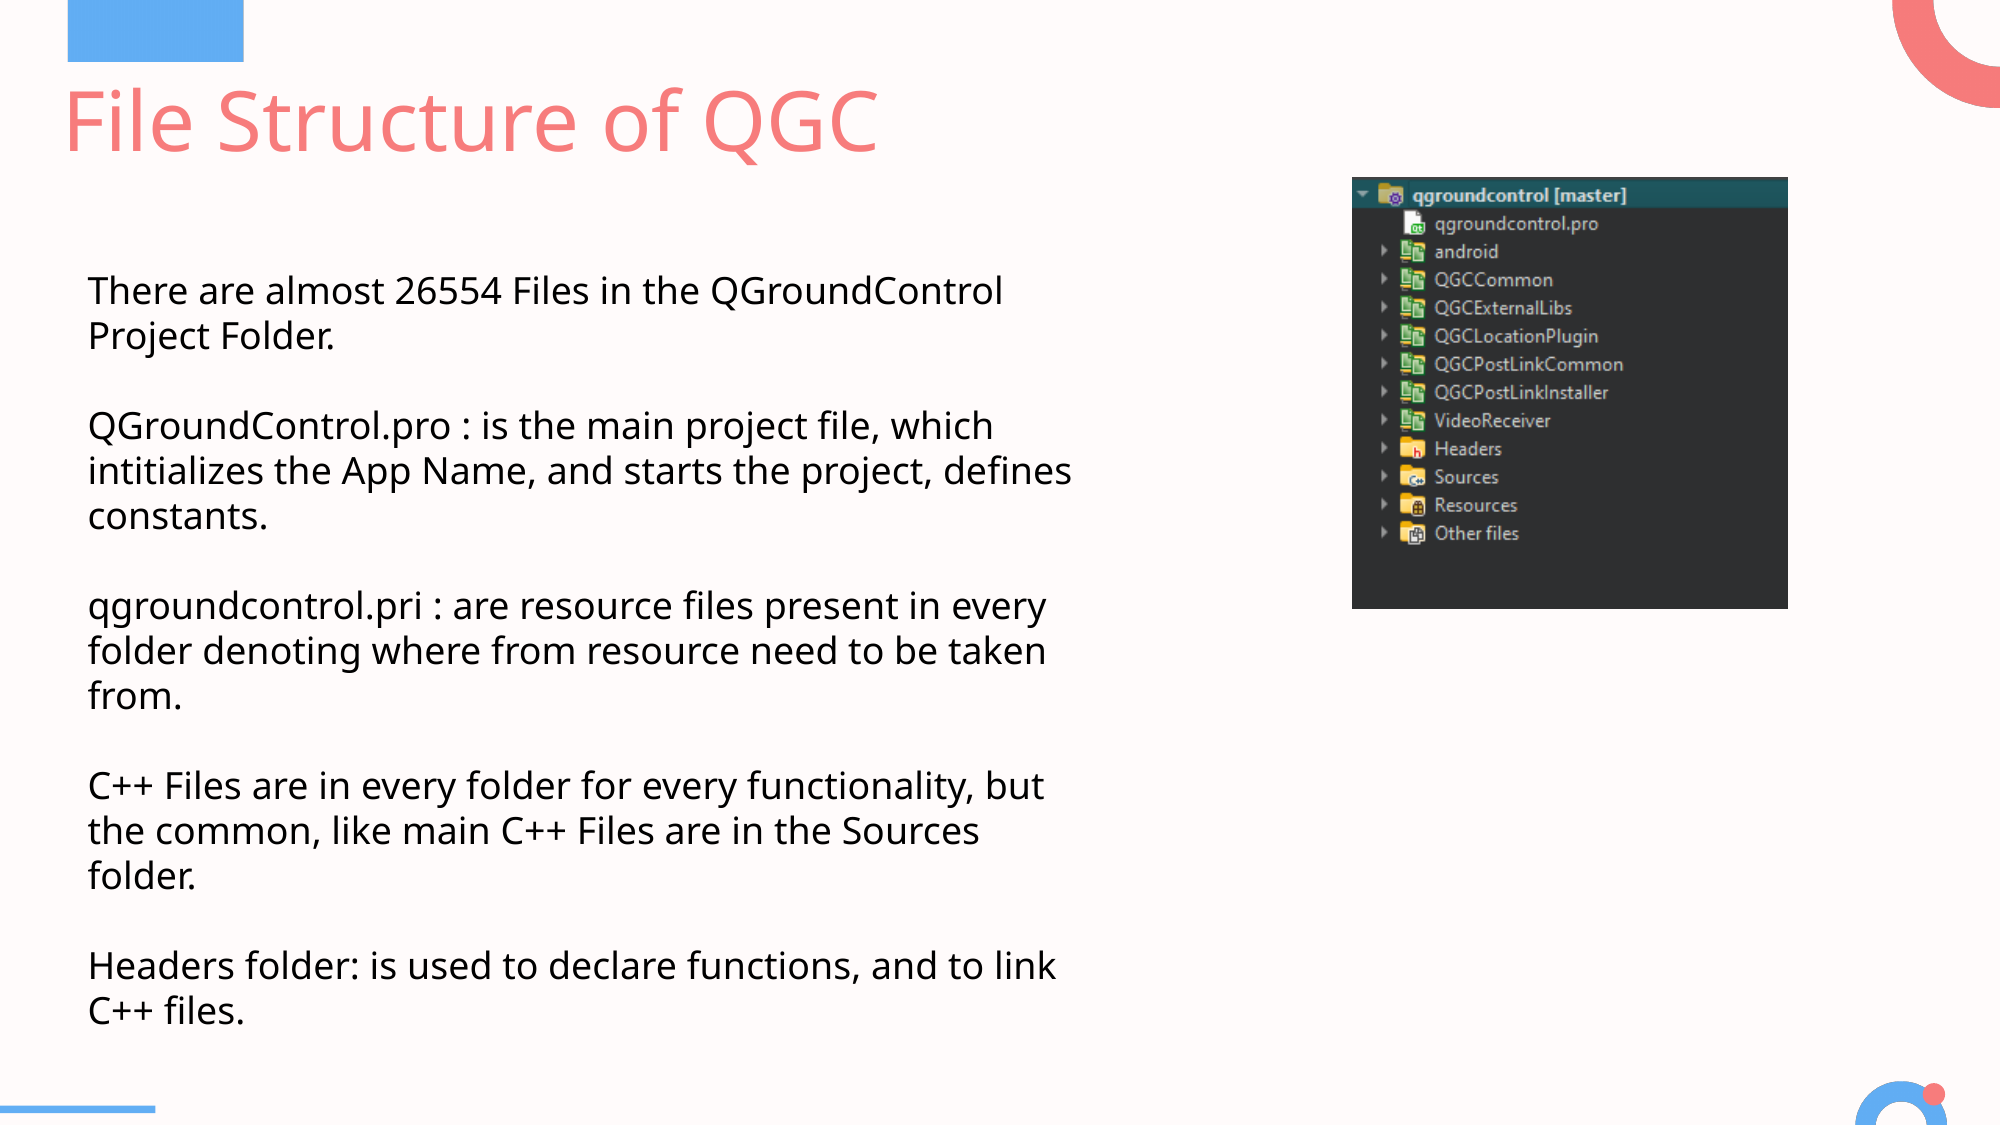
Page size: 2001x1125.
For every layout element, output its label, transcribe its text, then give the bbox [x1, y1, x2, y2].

text_box File Structure of QGC [47, 61, 1860, 176]
picture [1351, 177, 1788, 609]
text_box There are almost 26554 Files in the QGroundControl Project Folder. QGroundControl.pro : is the main project file, which intitializes the App Name, and starts the project, defines constants. qgroundcontrol.pri : are resource files present in every folder denoting where from resource need to be taken from. C++ Files are in every folder for every functionality, but the common, like main C++ Files are in the Sources folder. Headers folder: is used to declare functions, and to link C++ files. [72, 259, 1095, 1040]
picture [67, 0, 244, 61]
picture [1856, 1082, 1947, 1125]
picture [1893, 0, 2000, 108]
